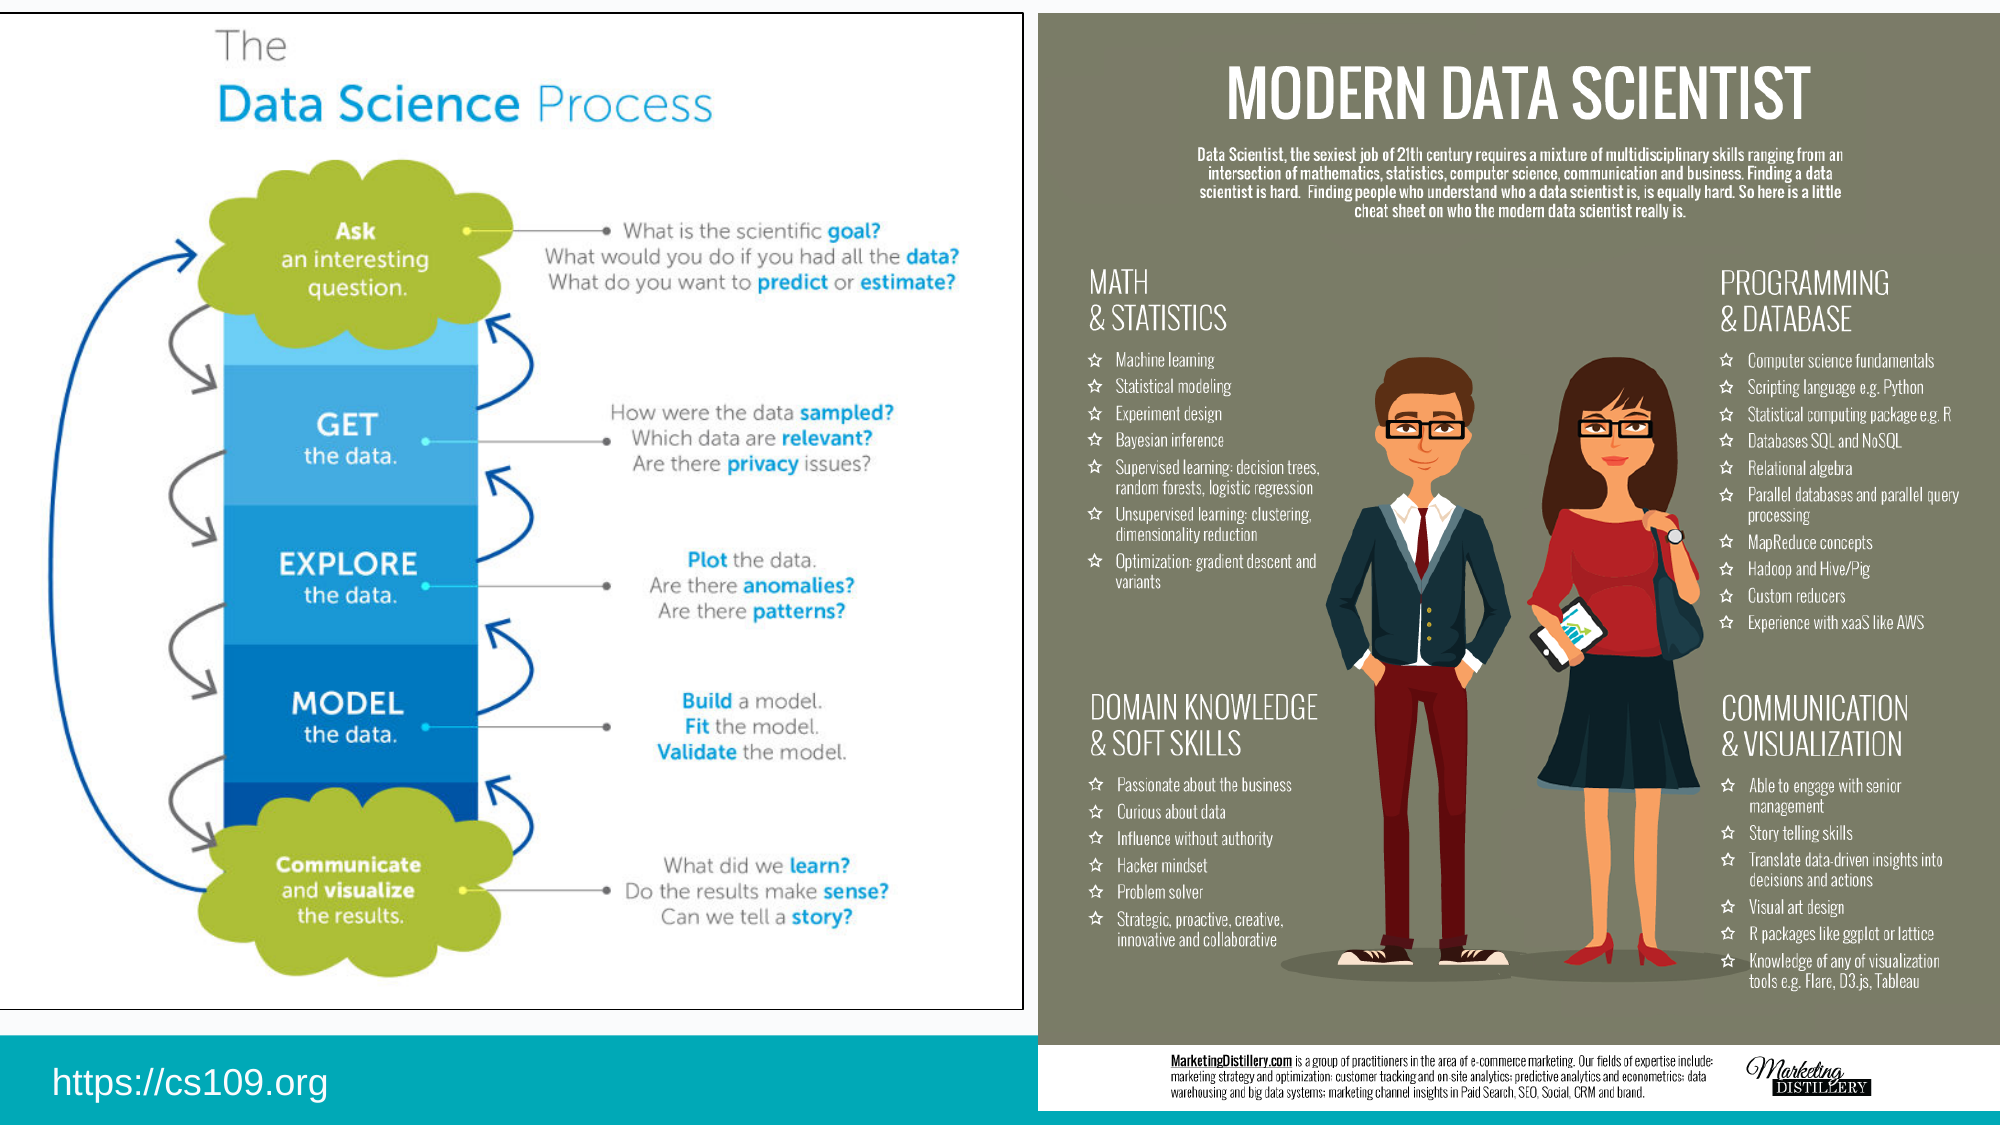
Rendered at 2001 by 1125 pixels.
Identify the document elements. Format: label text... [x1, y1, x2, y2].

picture [1038, 13, 2000, 1112]
text_box https://cs109.org [44, 1050, 696, 1111]
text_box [0, 13, 1023, 1009]
